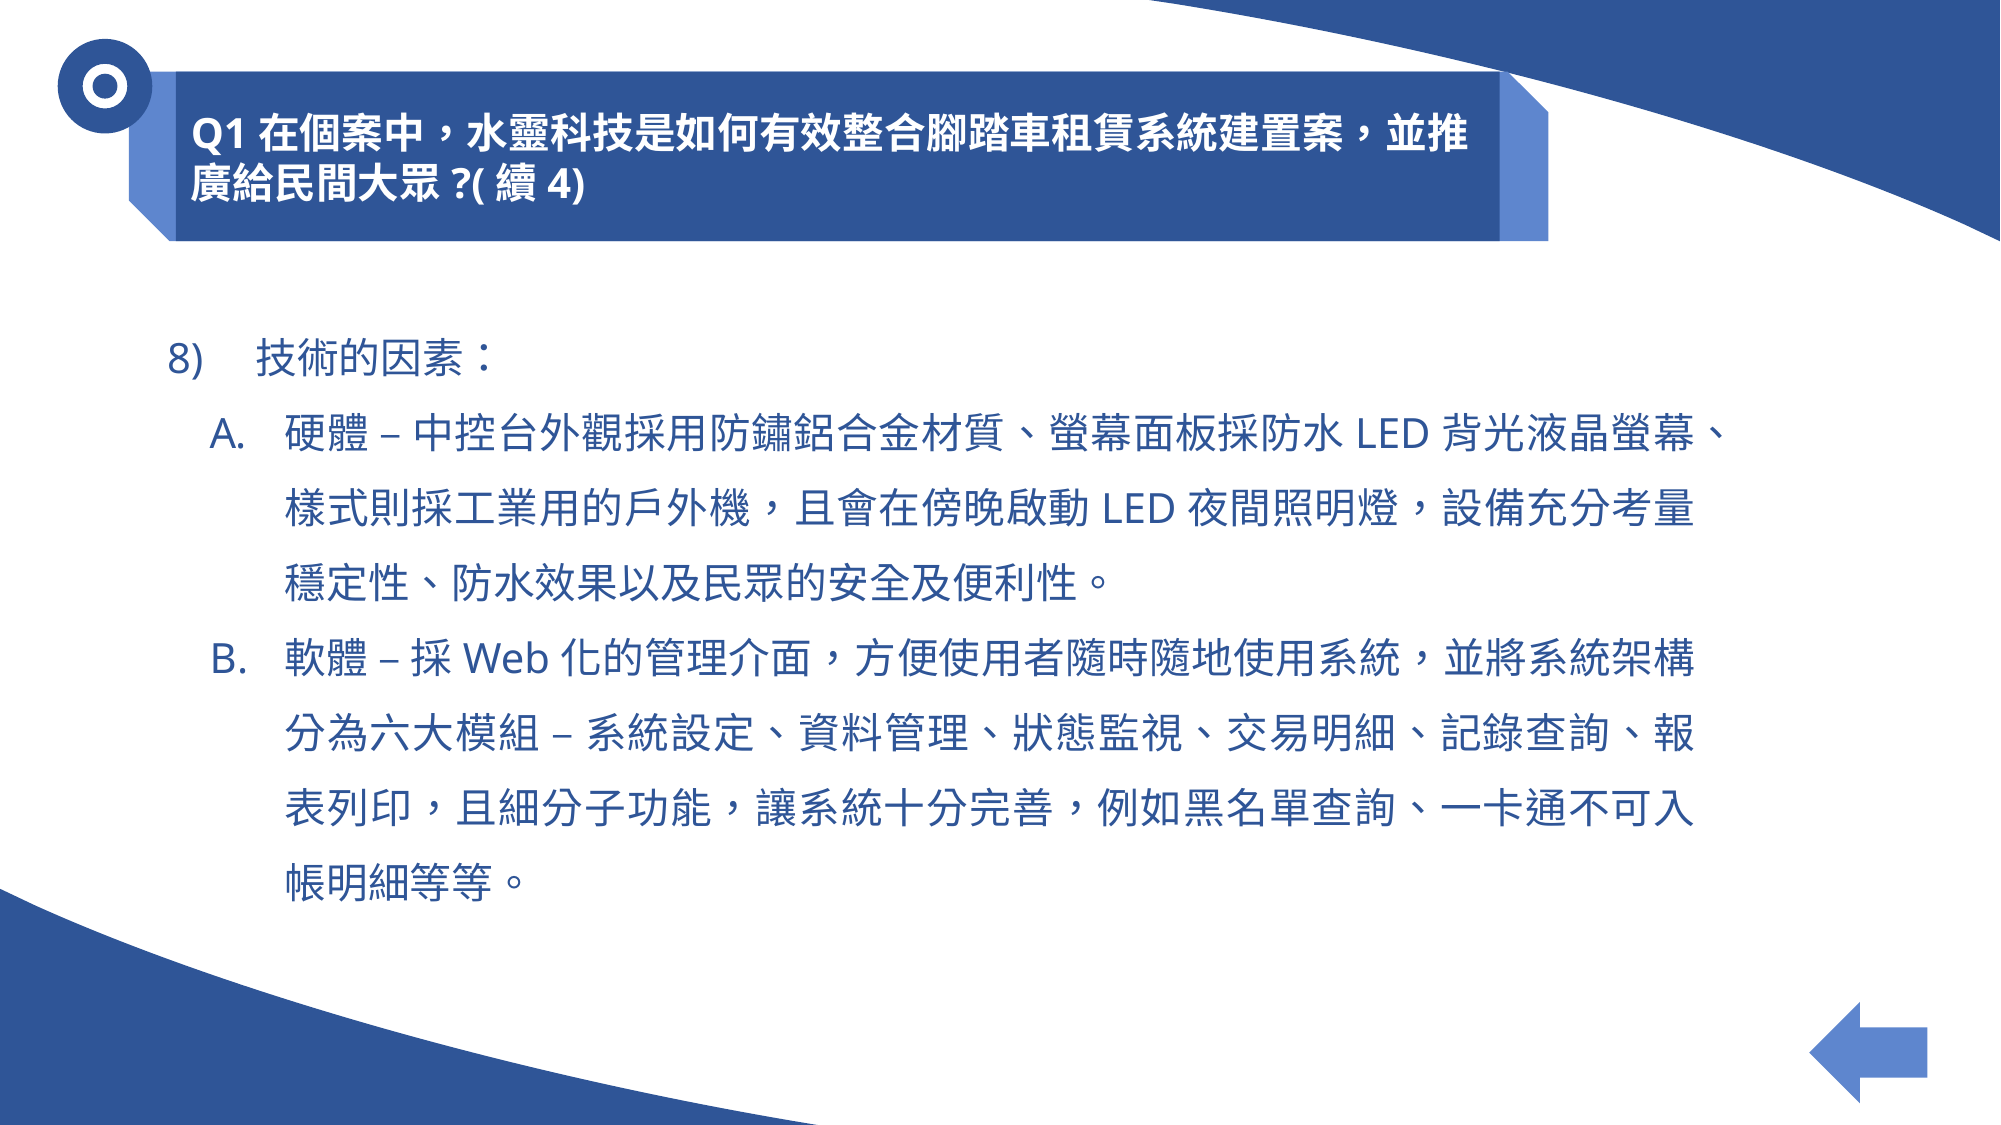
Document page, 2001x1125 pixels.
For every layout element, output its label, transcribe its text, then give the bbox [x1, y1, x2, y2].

text_box 8) 技術的因素： 硬體 – 中控台外觀採用防鏽鋁合金材質、螢幕面板採防水LED背光液晶螢幕、樣式則採工業用的戶外機，且會在傍晚啟動LED夜間照明燈，設備充分考量穩定性、防水效果以及民眾的安全及便利性。 軟體 – 採Web化的管理介面，方便使用者隨時隨地使用系統，並將系統架構分為六大模組 – 系統設定、資料管理、狀態監視、交易明細、記錄查詢、報表列印，且細分子功能，讓系統十分完善，例如黑名單查詢、一卡通不可入帳明細等等。 [152, 299, 1711, 990]
text_box [0, 887, 825, 1125]
text_box [1148, 0, 2000, 243]
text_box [57, 38, 153, 134]
text_box [1809, 1001, 1928, 1104]
text_box Q1在個案中，水靈科技是如何有效整合腳踏車租賃系統建置案，並推廣給民間大眾?(續4) [175, 70, 1501, 242]
text_box [127, 70, 1550, 243]
